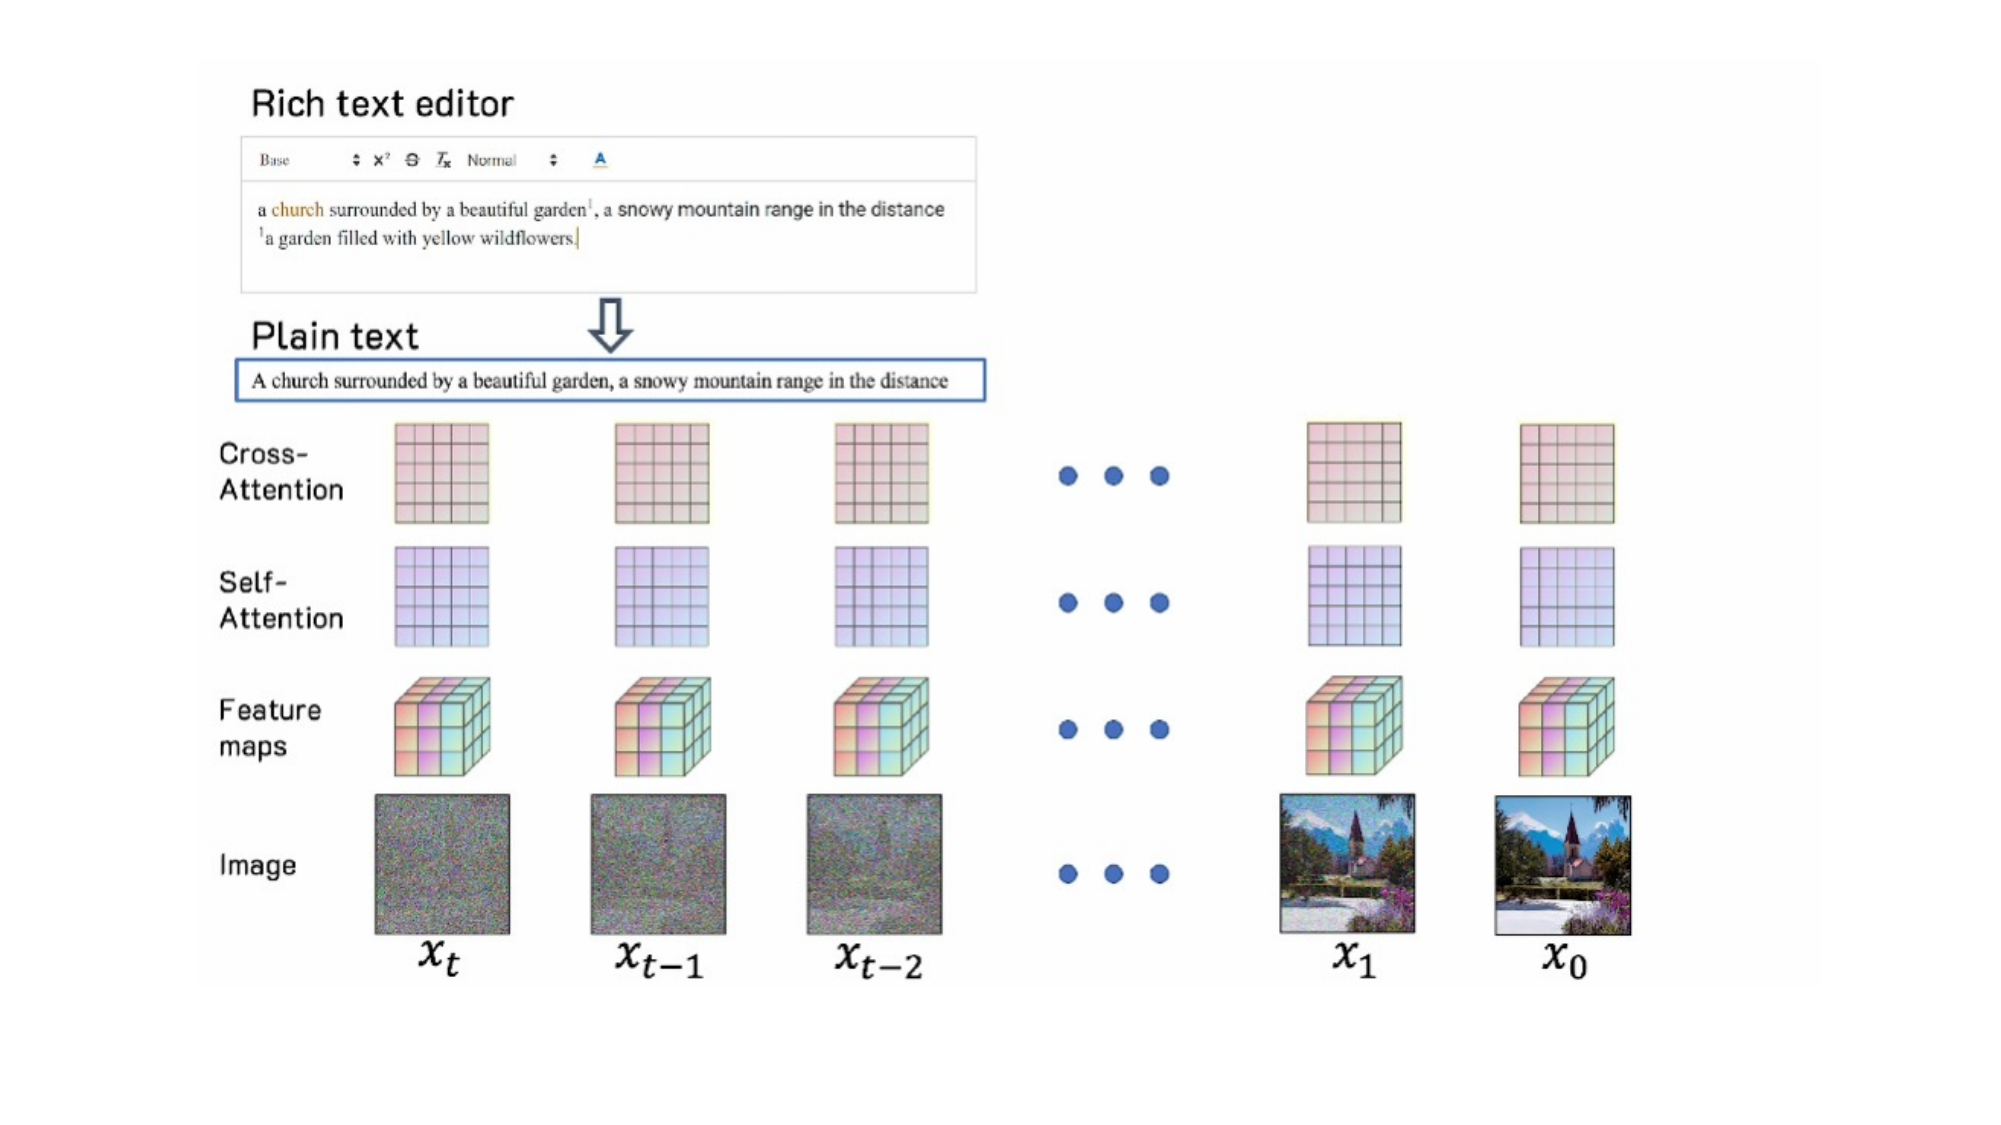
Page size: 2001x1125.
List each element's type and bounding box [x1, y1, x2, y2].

picture [151, 59, 1863, 988]
